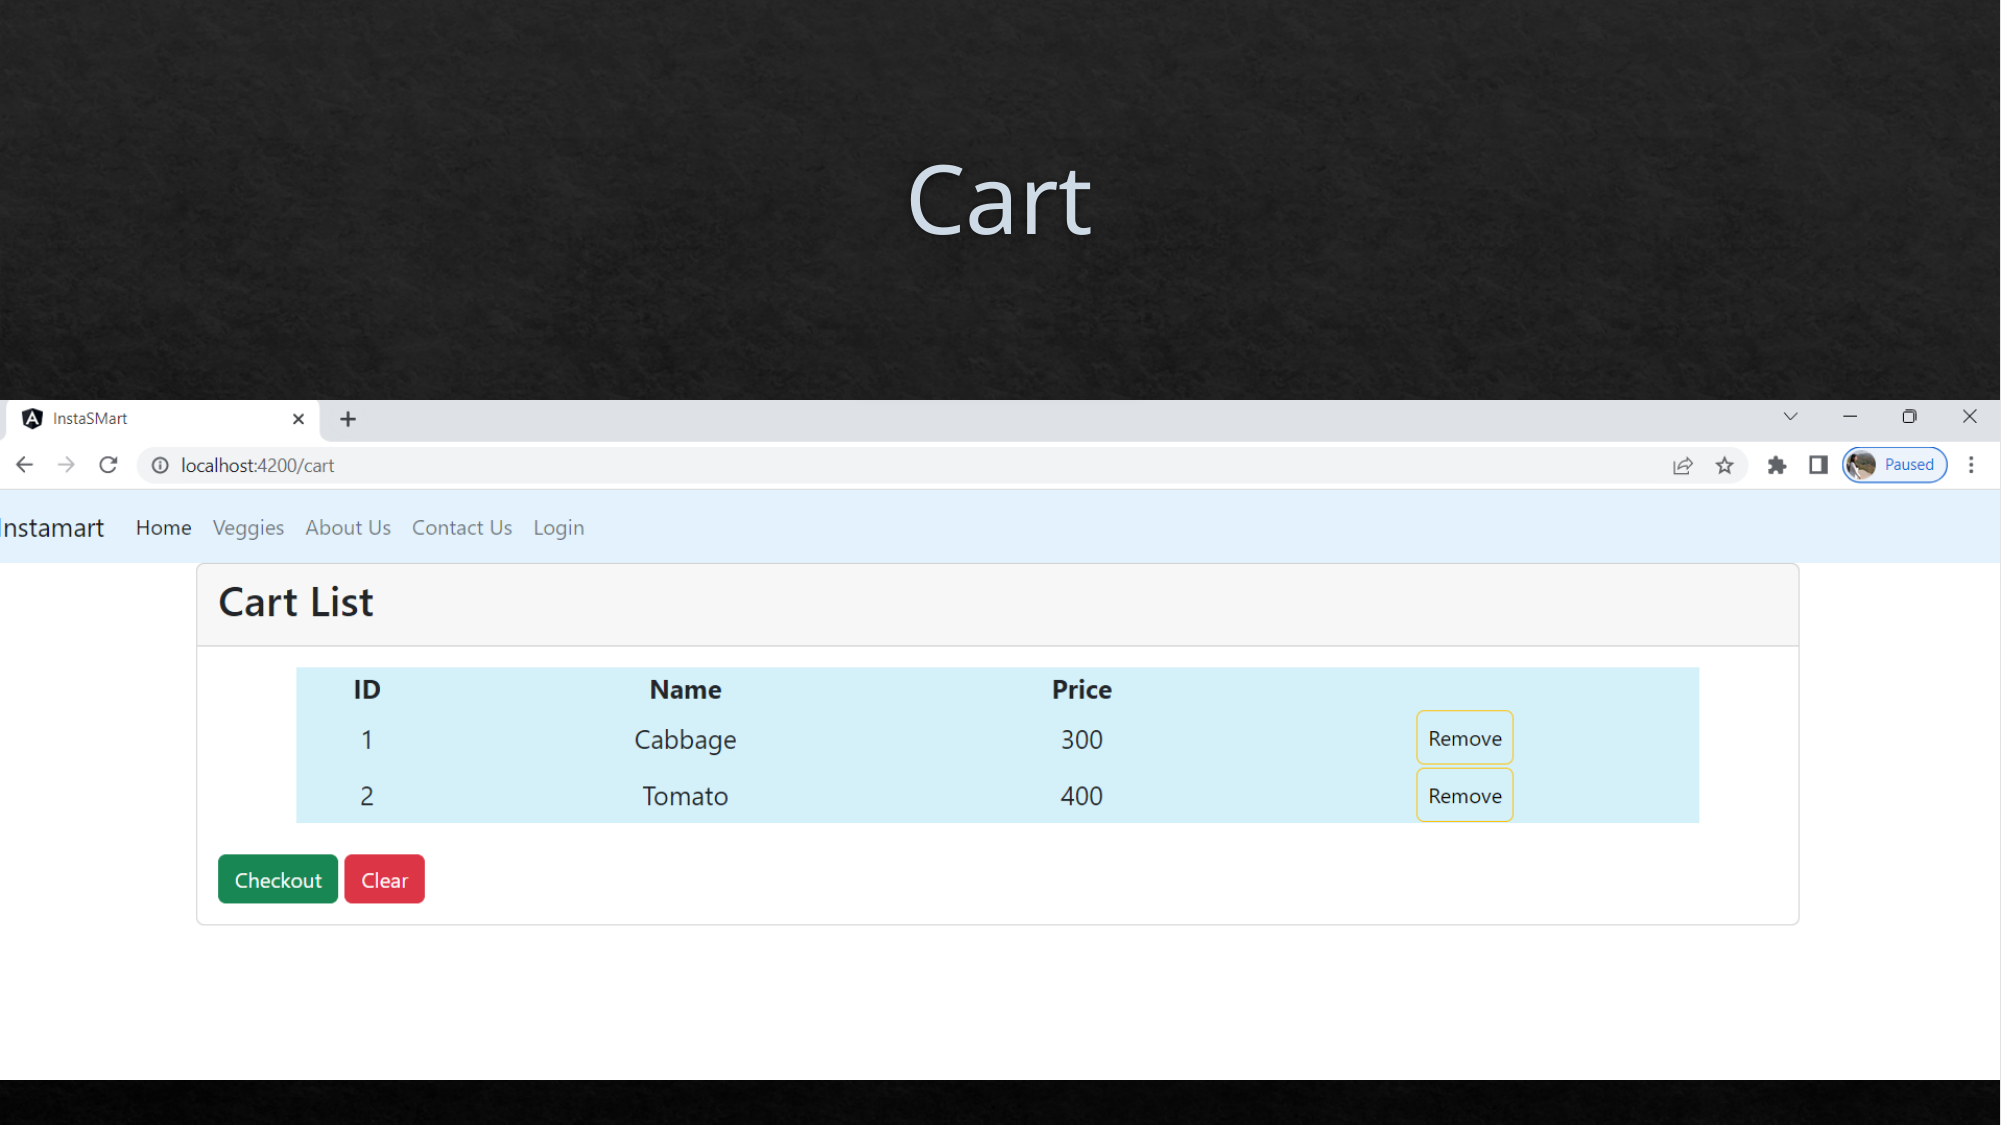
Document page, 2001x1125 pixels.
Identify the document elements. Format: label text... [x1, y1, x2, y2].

picture [0, 400, 2000, 1081]
title Cart [149, 99, 1849, 307]
